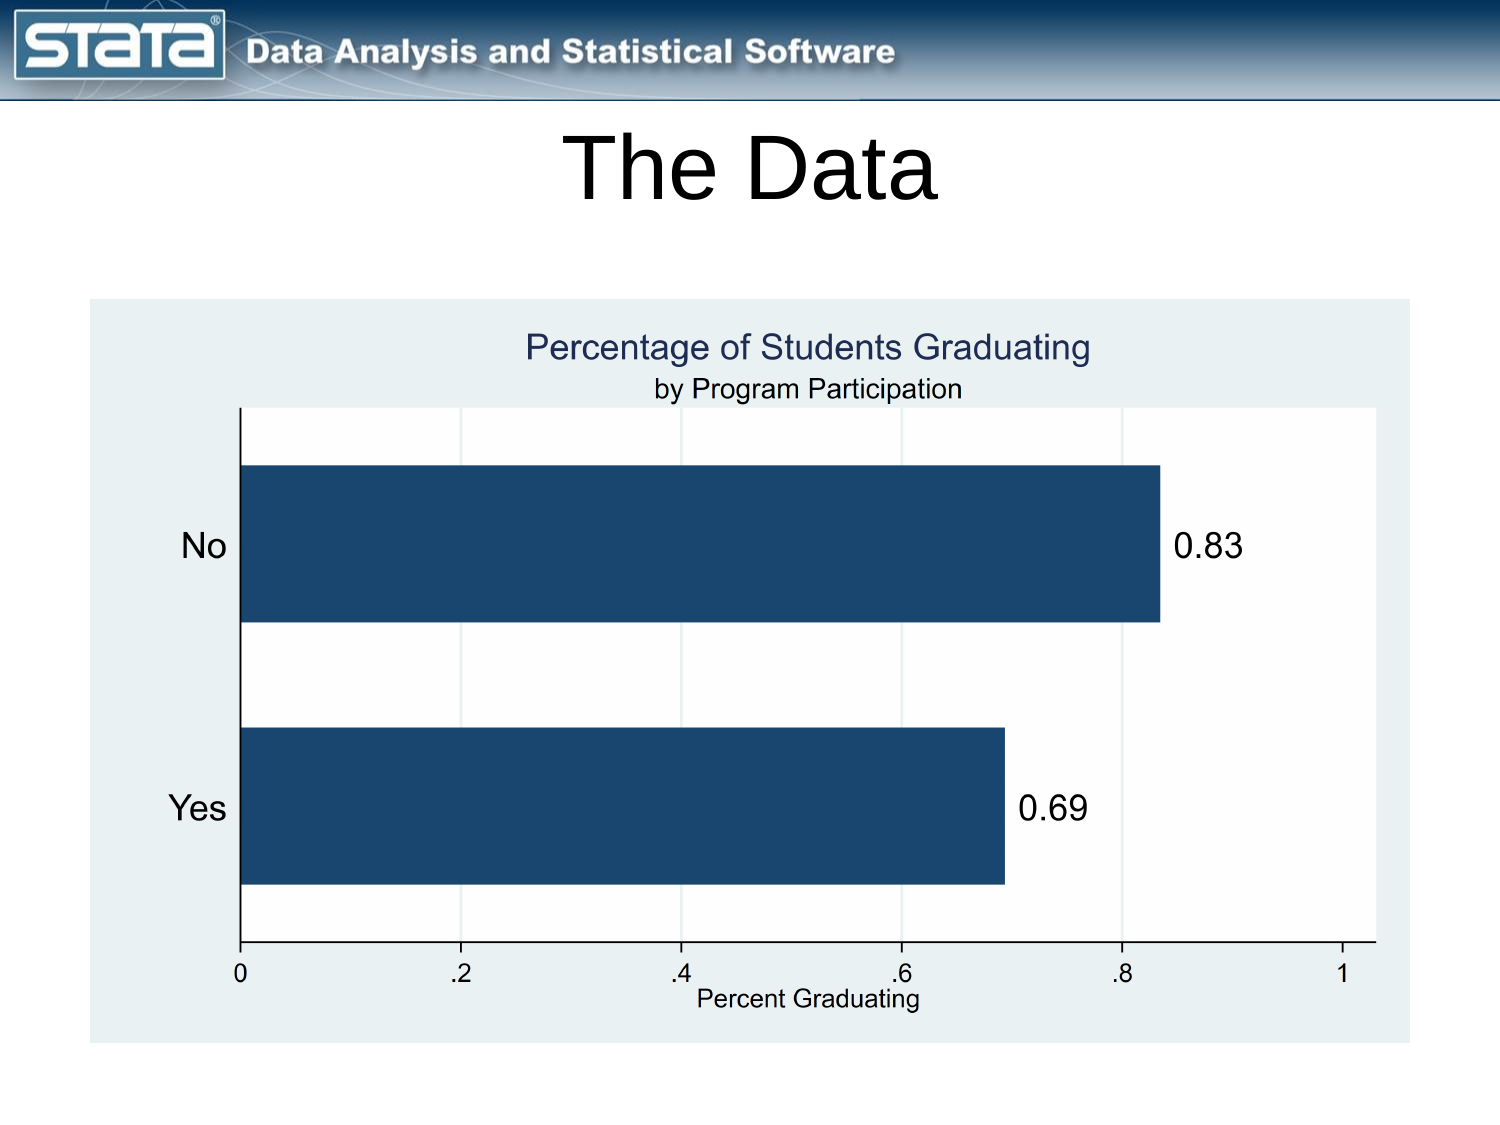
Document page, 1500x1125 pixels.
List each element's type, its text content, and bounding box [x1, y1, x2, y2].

title The Data [0, 108, 1500, 225]
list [89, 299, 1411, 1043]
picture [0, 0, 1500, 102]
